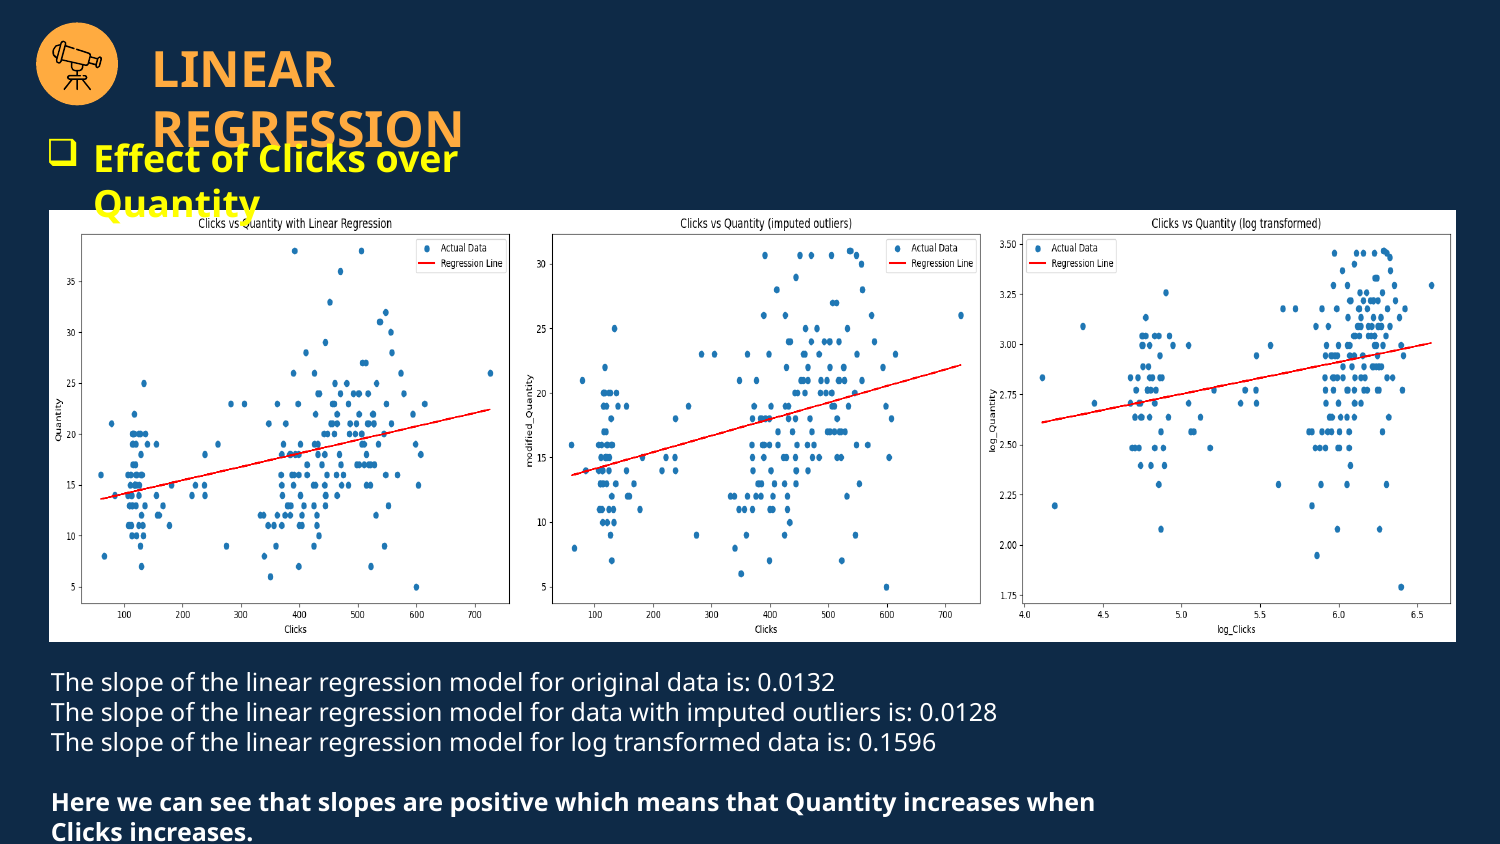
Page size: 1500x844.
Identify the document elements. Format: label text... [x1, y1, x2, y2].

text_box [52, 40, 102, 91]
text_box [36, 22, 118, 106]
picture [48, 210, 1456, 642]
text_box The slope of the linear regression model for original data is: 0.0132 The slope of the linear regression model for data with imputed outliers is: 0.0128 The slope of the linear regression model for log transformed data is: 0.1596 Here we can see that slopes are positive which means that Quantity increases when Clicks increases. [35, 658, 1160, 844]
text_box Effect of Clicks over Quantity [6, 127, 570, 233]
text_box Linear Regression [111, 29, 633, 165]
